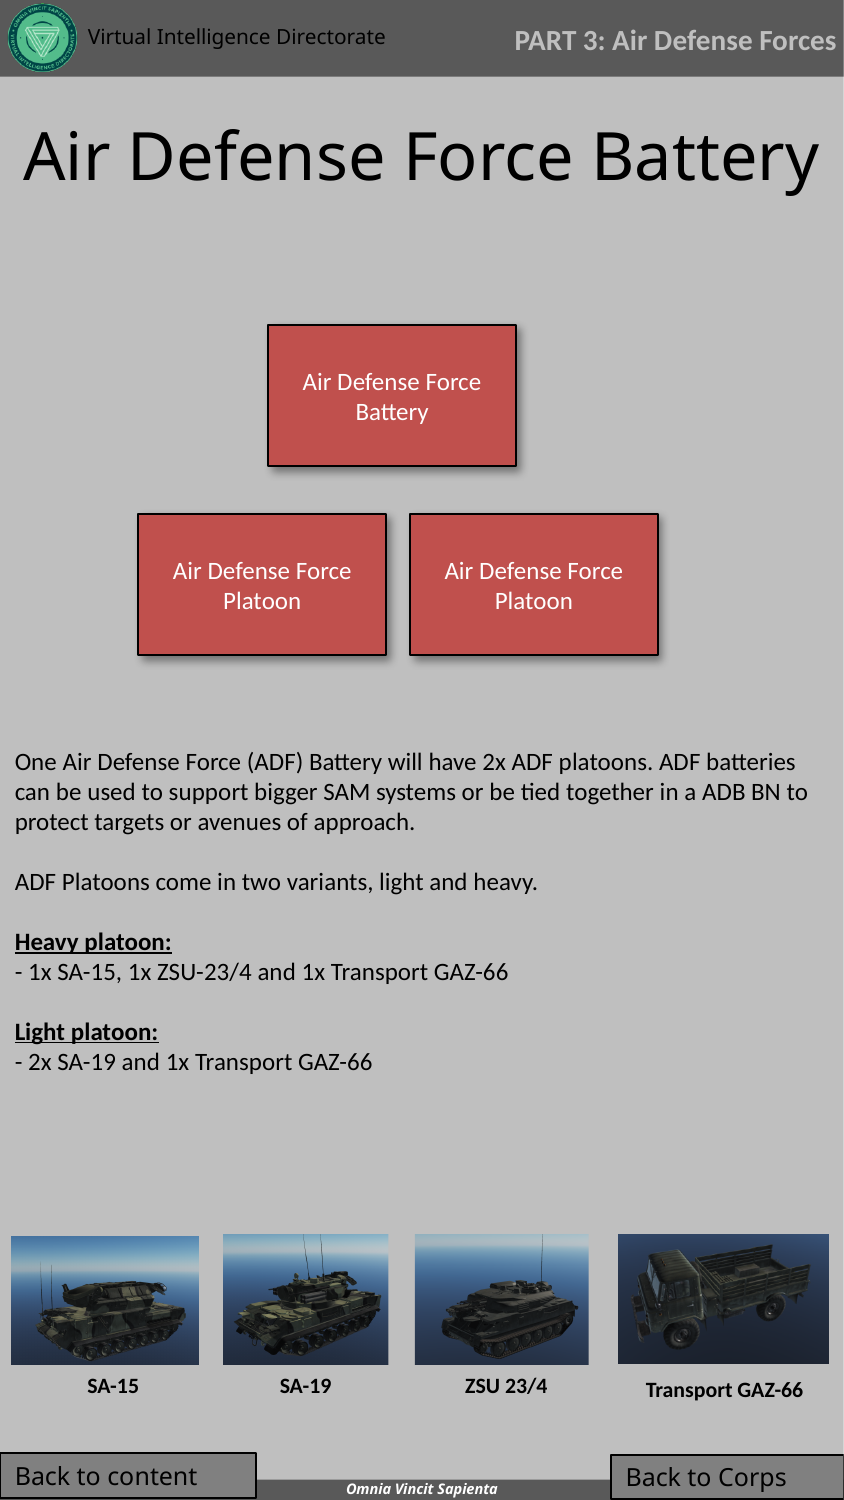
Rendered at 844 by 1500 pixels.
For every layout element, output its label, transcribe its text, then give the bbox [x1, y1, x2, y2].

text_box Transport GAZ-66 [614, 1367, 836, 1409]
picture [222, 1233, 389, 1365]
text_box ZSU 23/4 [413, 1363, 599, 1405]
picture [617, 1233, 830, 1365]
picture [1, 1, 82, 74]
title Air Defense Force Battery [0, 112, 844, 195]
text_box One Air Defense Force (ADF) Battery will have 2x ADF platoons. ADF batteries can be used to support bigger SAM systems or be tied together in a ADB BN to protect targets or avenues of approach. ADF Platoons come in two variants, light and heavy. Heavy platoon: - 1x SA-15, 1x ZSU-23/4 and 1x Transport GAZ-66 Light platoon: - 2x SA-19 and 1x Transport GAZ-66 [0, 738, 844, 1083]
text_box Back to Corps [610, 1454, 844, 1500]
text_box Air Defense Force Battery [266, 323, 518, 468]
picture [414, 1233, 589, 1365]
text_box SA-19 [223, 1373, 389, 1405]
text_box SA-15 [20, 1364, 206, 1406]
picture [11, 1236, 199, 1365]
text_box Back to content [0, 1453, 257, 1498]
text_box Air Defense Force Platoon [136, 512, 388, 657]
text_box Air Defense Force Platoon [408, 512, 660, 657]
text_box PART 3: Air Defense Forces [488, 0, 844, 77]
